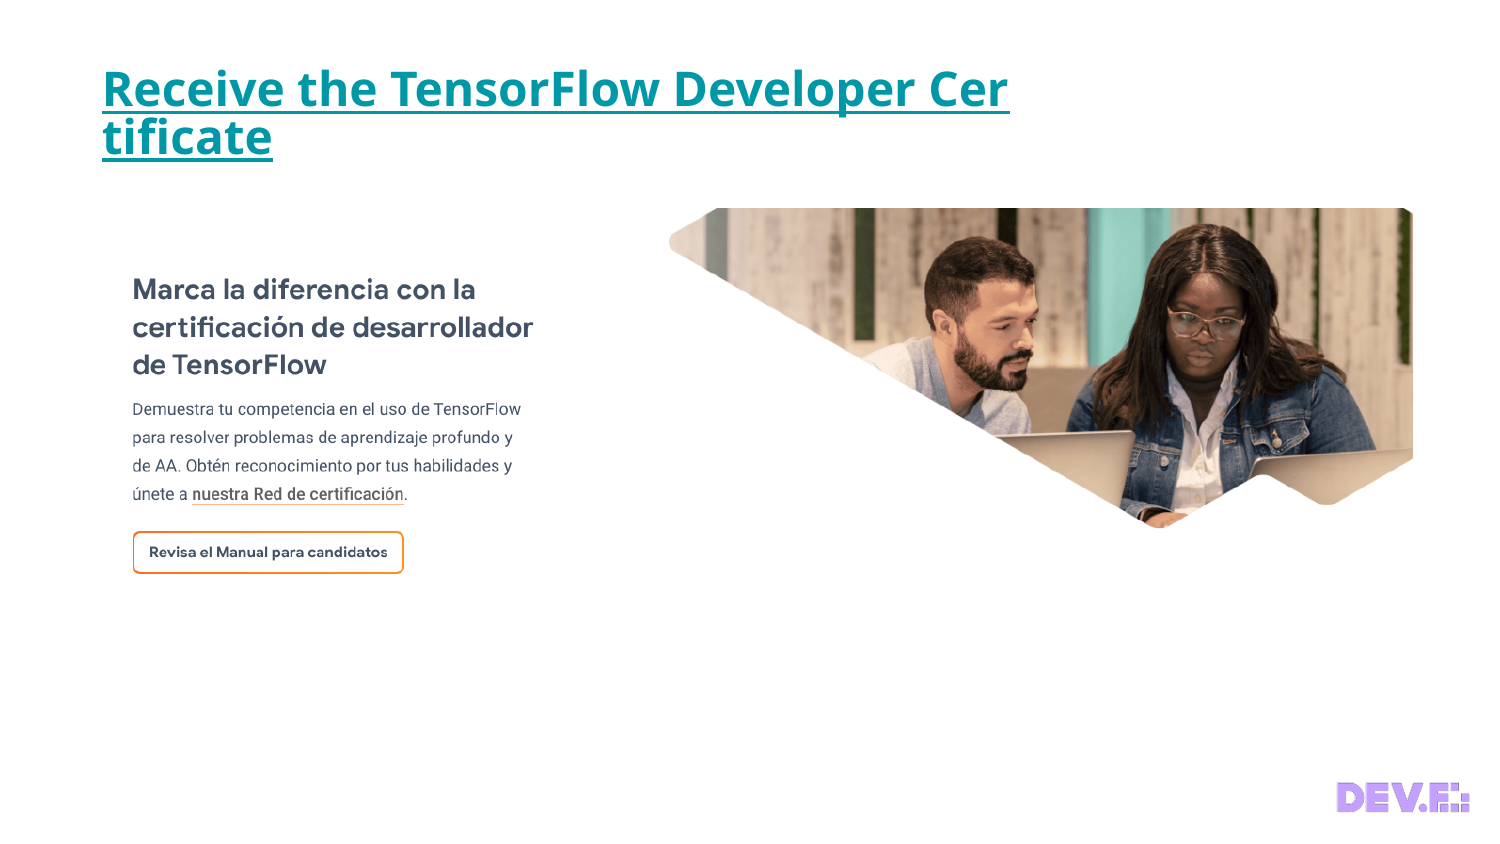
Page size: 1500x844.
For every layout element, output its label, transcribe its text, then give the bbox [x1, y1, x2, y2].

text_box Receive the TensorFlow Developer Certificate [86, 43, 1036, 207]
picture [86, 208, 1414, 636]
picture [1330, 776, 1474, 818]
